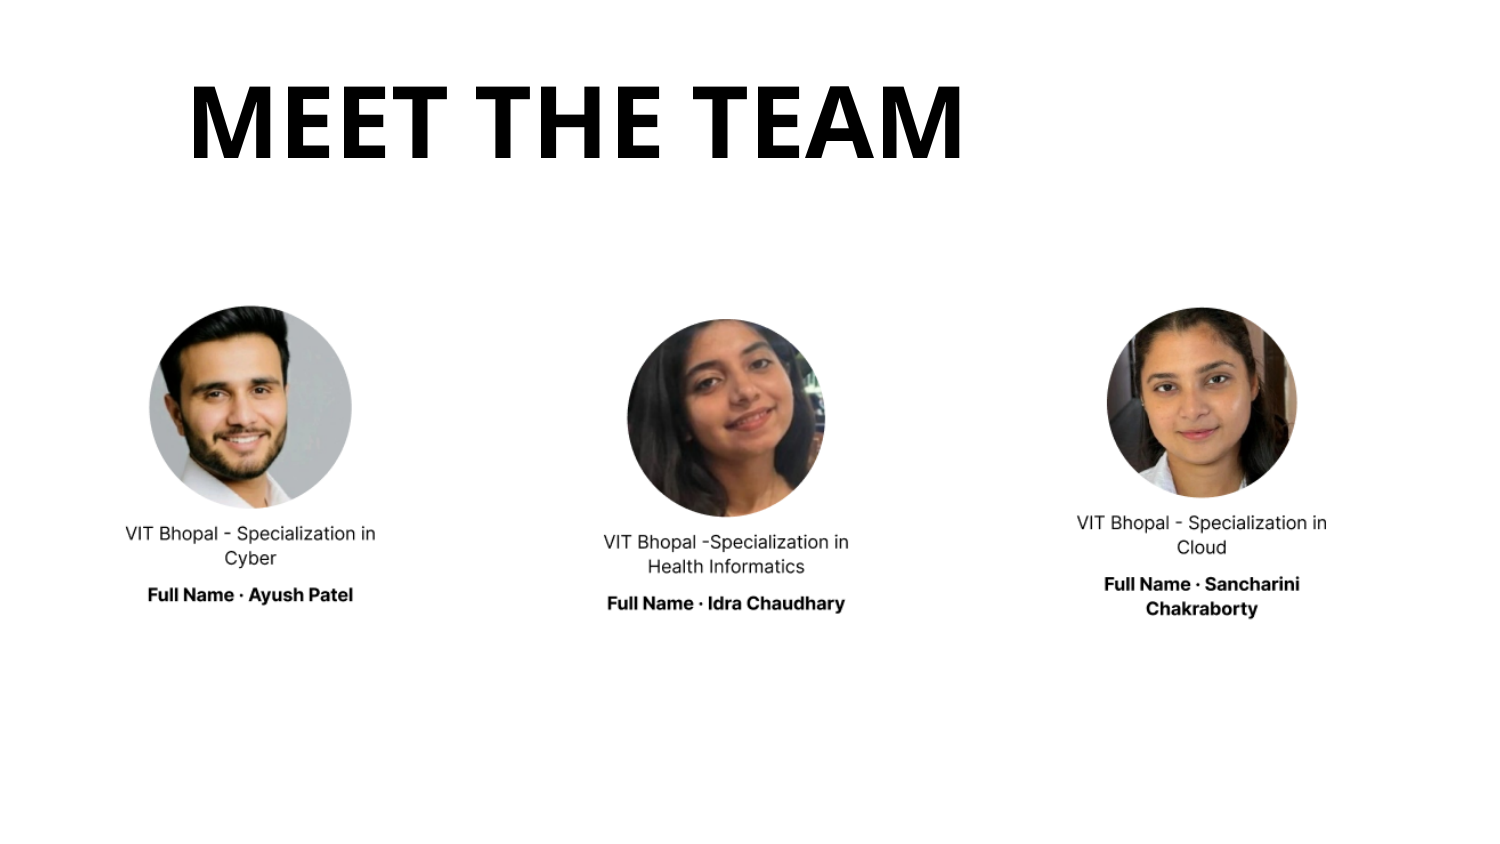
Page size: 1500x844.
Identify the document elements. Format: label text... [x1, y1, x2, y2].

text_box MEET THE TEAM INCLUSIVE X [170, 51, 1298, 197]
picture [93, 197, 1407, 777]
